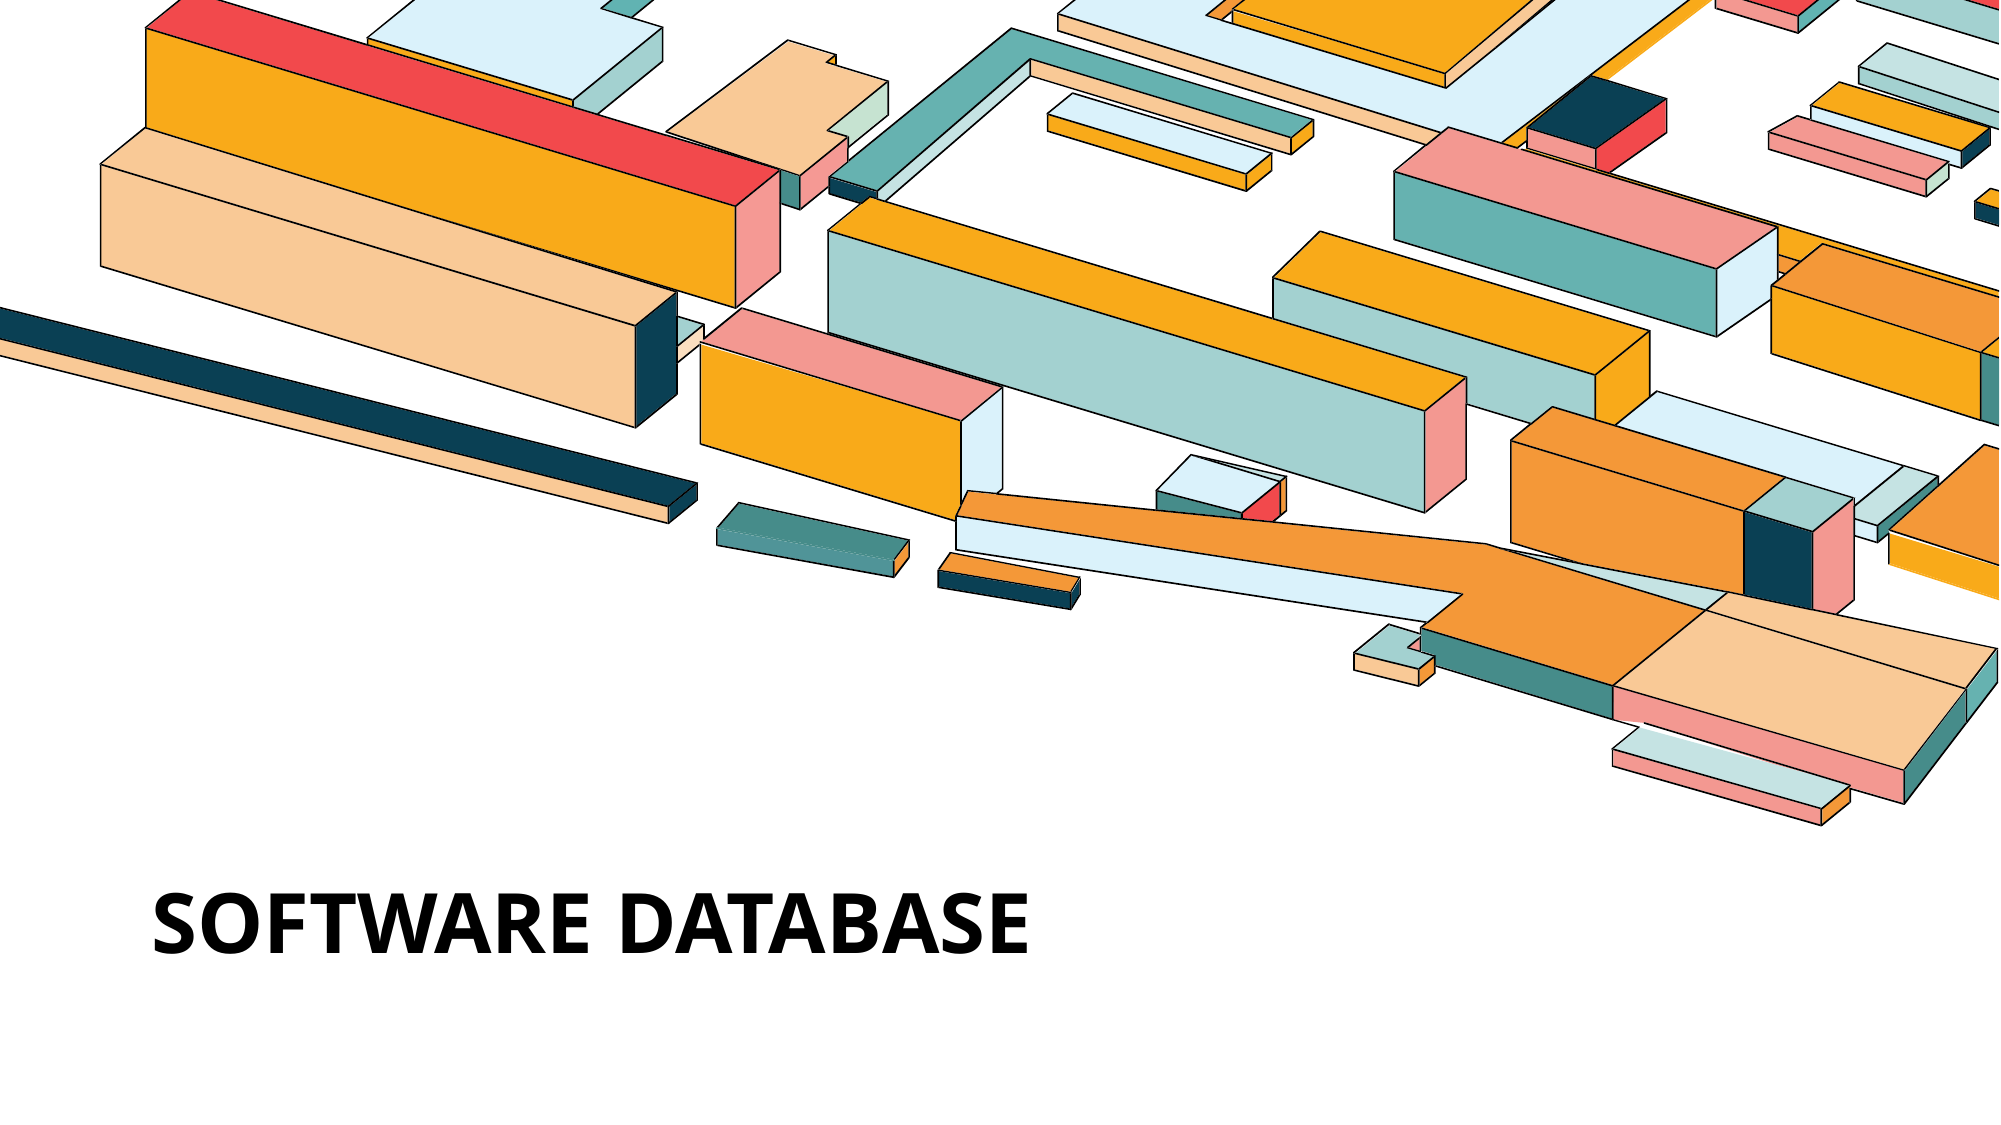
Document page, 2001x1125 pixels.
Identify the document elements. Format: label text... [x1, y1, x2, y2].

title Software database [136, 766, 1862, 980]
